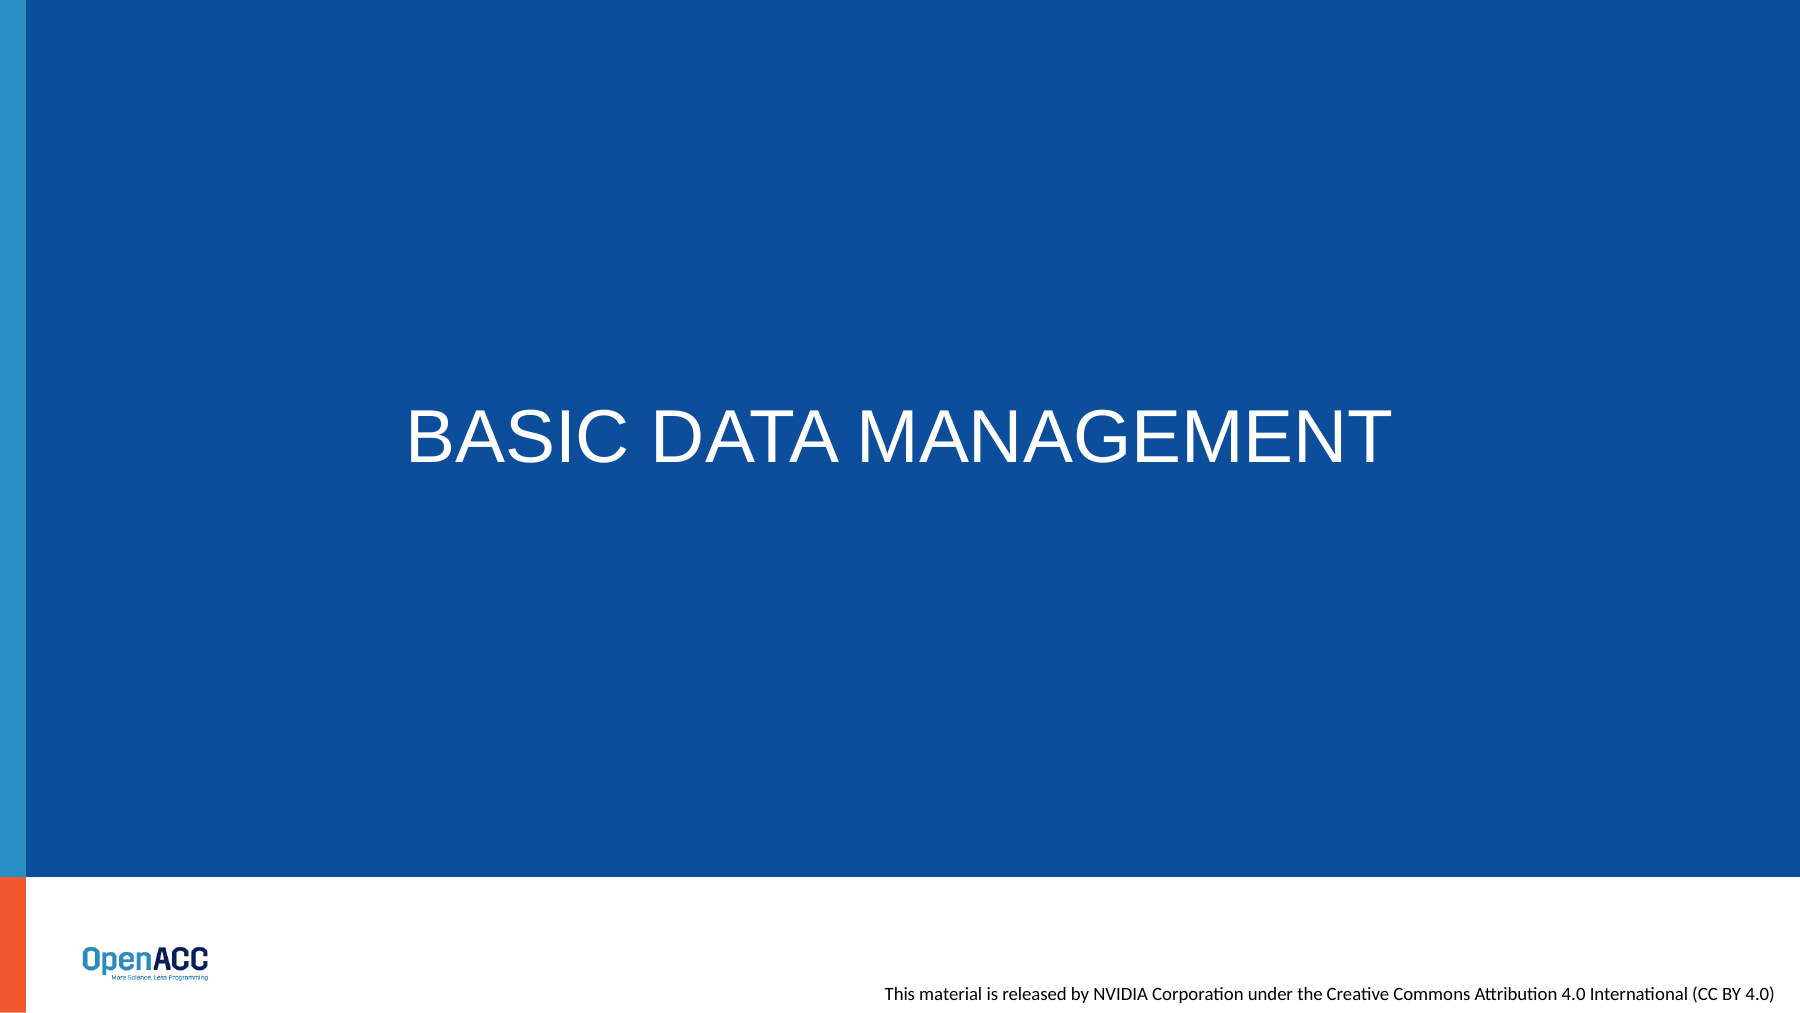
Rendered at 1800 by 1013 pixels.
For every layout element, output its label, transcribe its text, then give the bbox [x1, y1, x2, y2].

picture [81, 946, 208, 981]
title BASIC DATA MANAGEMENT [81, 390, 1719, 487]
